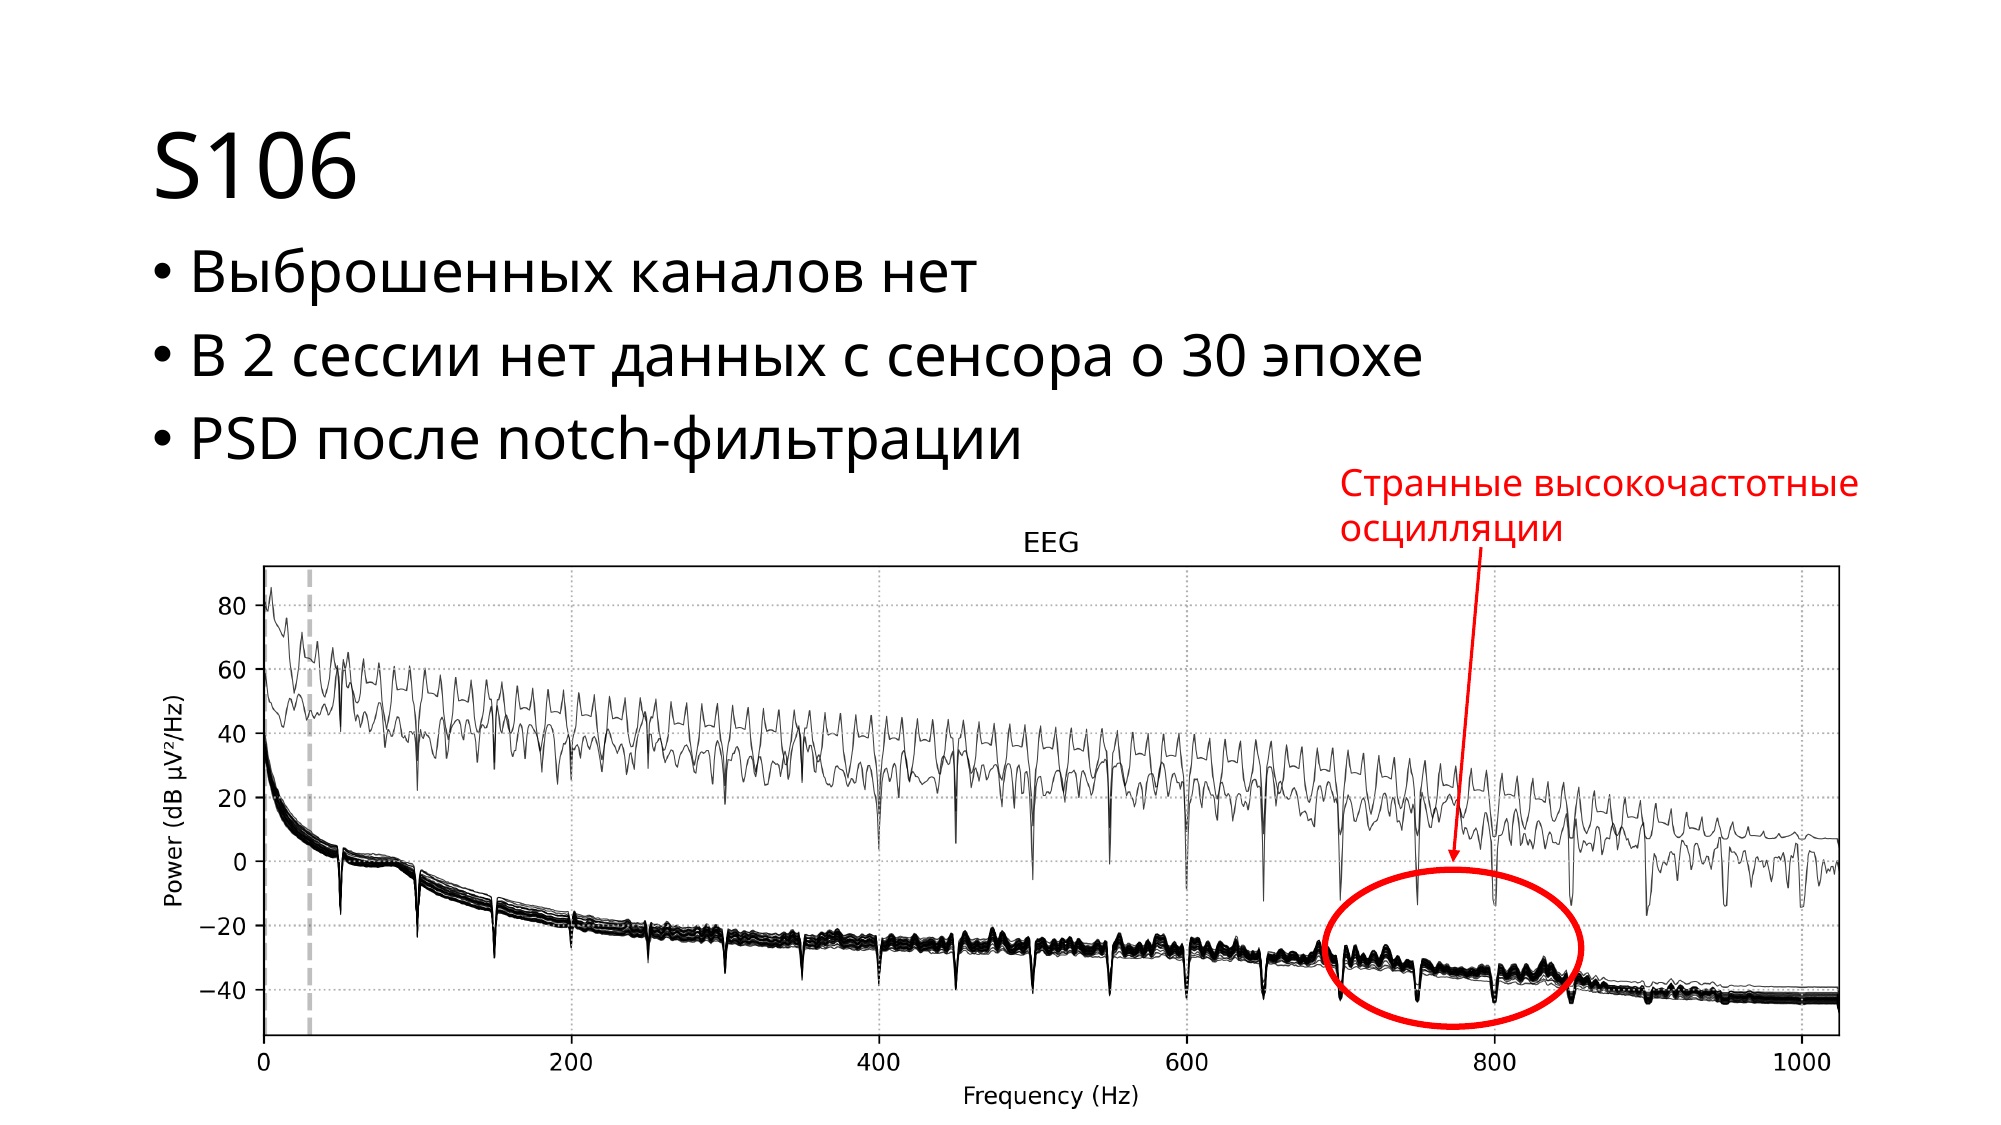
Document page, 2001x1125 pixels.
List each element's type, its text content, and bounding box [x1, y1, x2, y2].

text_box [1452, 546, 1482, 863]
text_box Странные высокочастотные осцилляции [1324, 451, 1882, 557]
picture [144, 513, 1856, 1125]
title S106 [137, 59, 1863, 234]
list Выброшенных каналов нет В 2 сессии нет данных с сенсора о 30 эпохе РSD после notch-фильтрации [137, 234, 1863, 1014]
